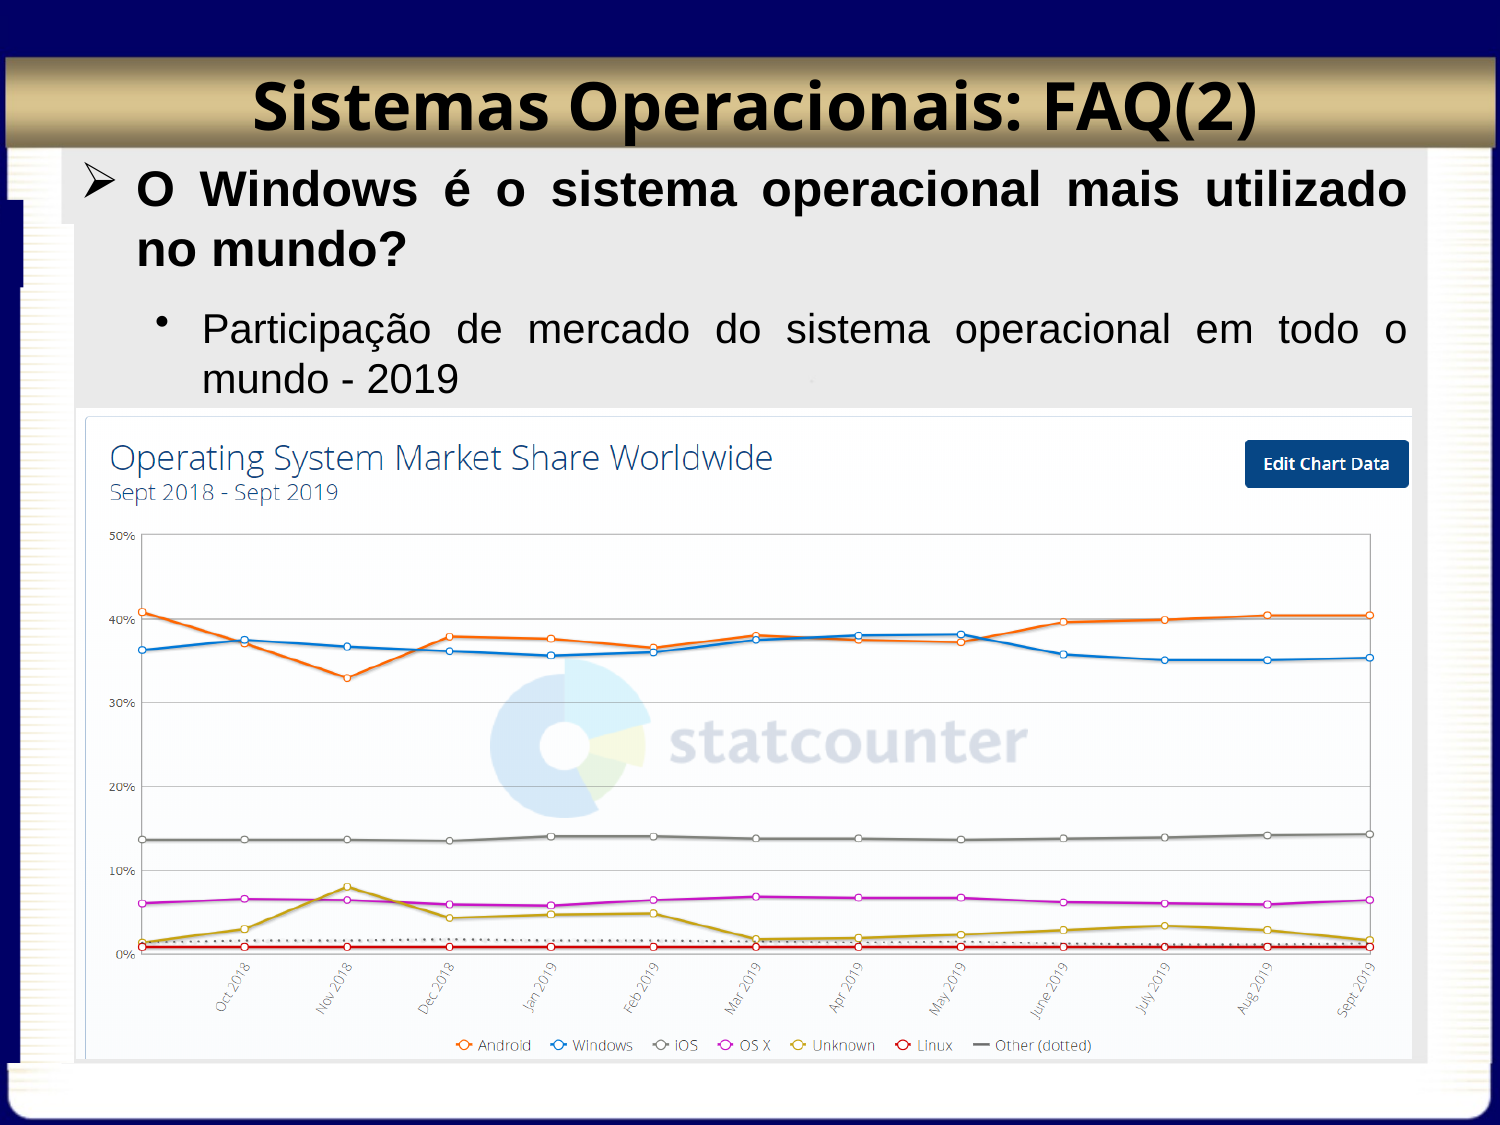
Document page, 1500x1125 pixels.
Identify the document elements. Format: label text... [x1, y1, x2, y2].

title Sistemas Operacionais: FAQ(2) [100, 66, 1412, 142]
list O Windows é o sistema operacional mais utilizado no mundo? Participação de mercado do sistema operacional em todo o mundo - 2019 [64, 149, 1424, 1071]
picture [0, 0, 1500, 1125]
